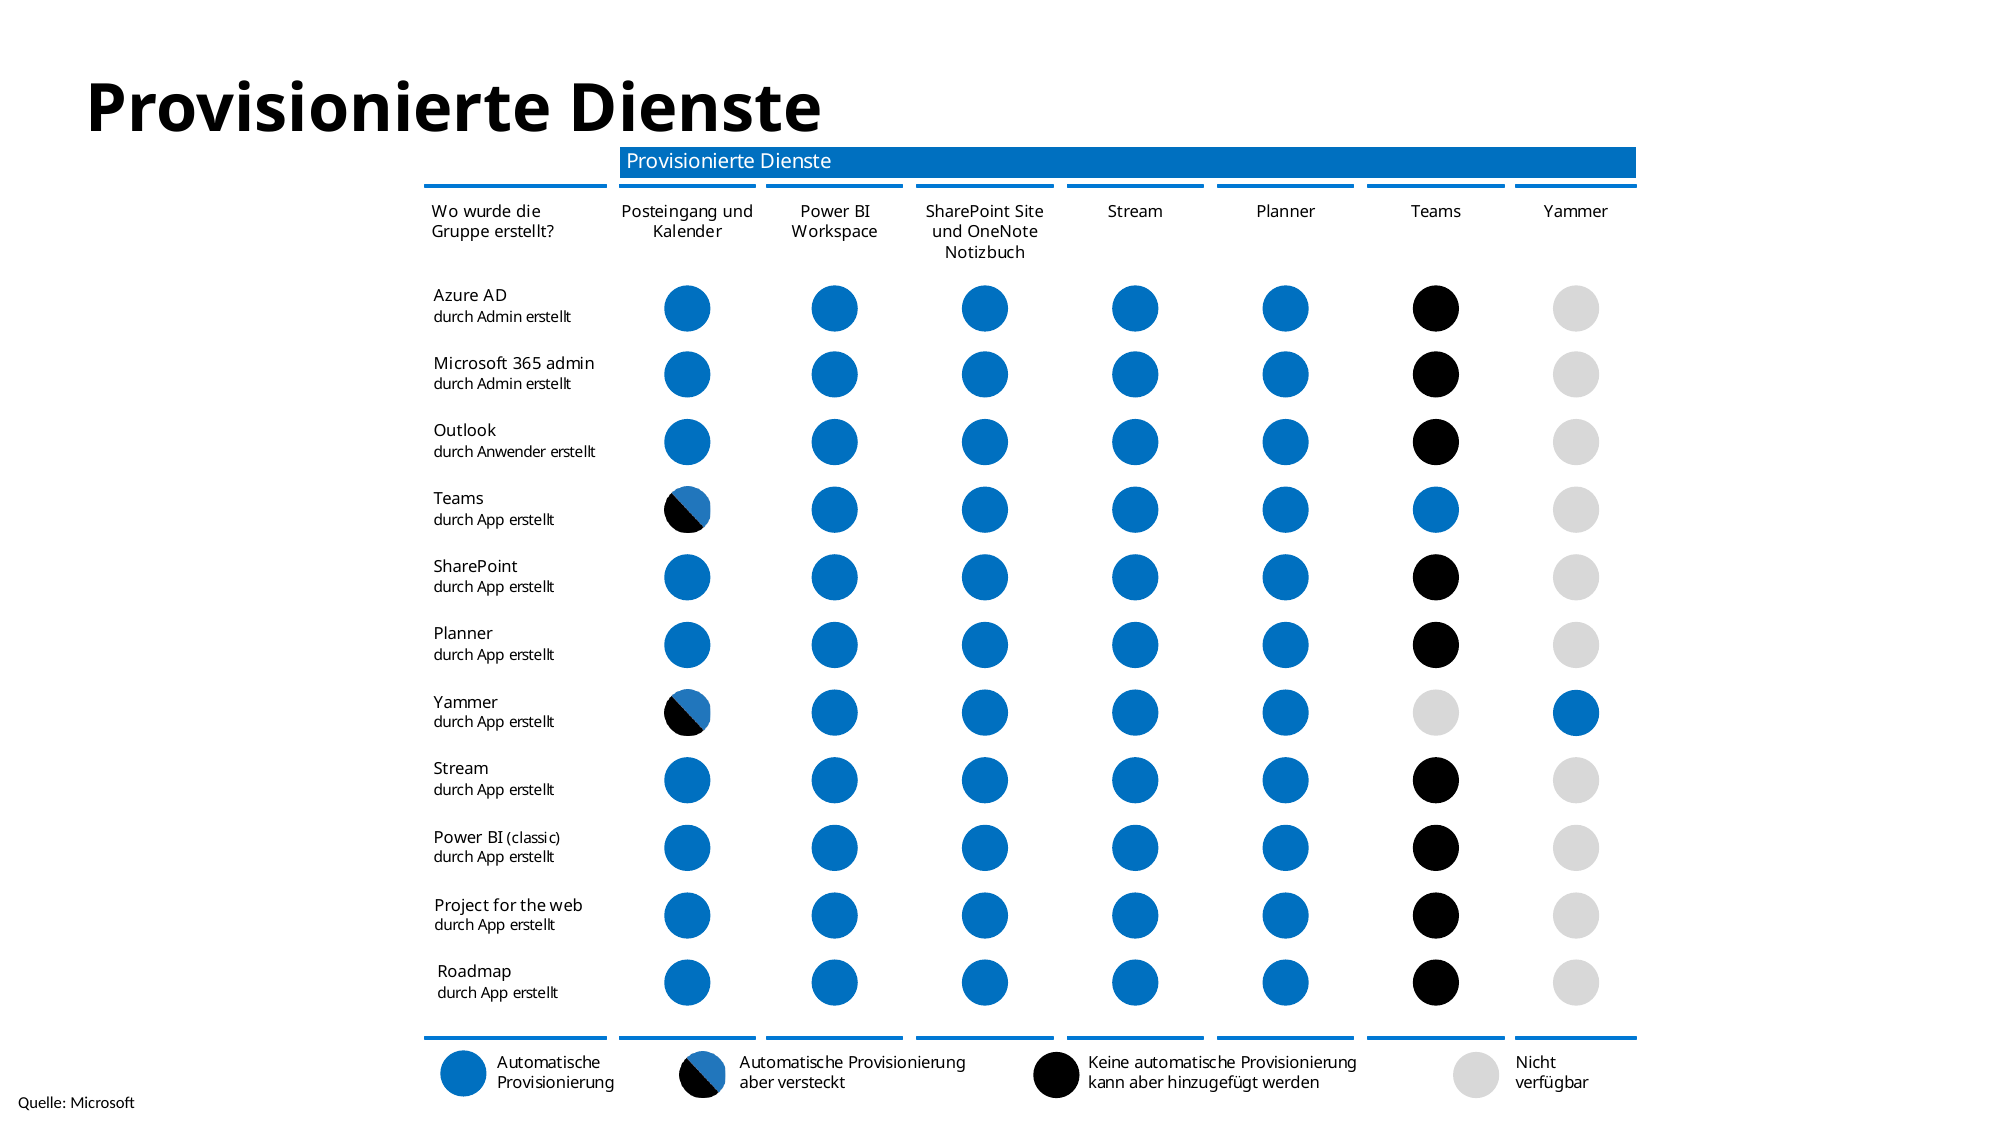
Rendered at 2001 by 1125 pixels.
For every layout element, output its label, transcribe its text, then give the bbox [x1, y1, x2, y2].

picture [420, 138, 1638, 1103]
text_box Quelle: Microsoft [3, 1084, 1004, 1120]
title Provisionierte Dienste [70, 0, 1937, 221]
